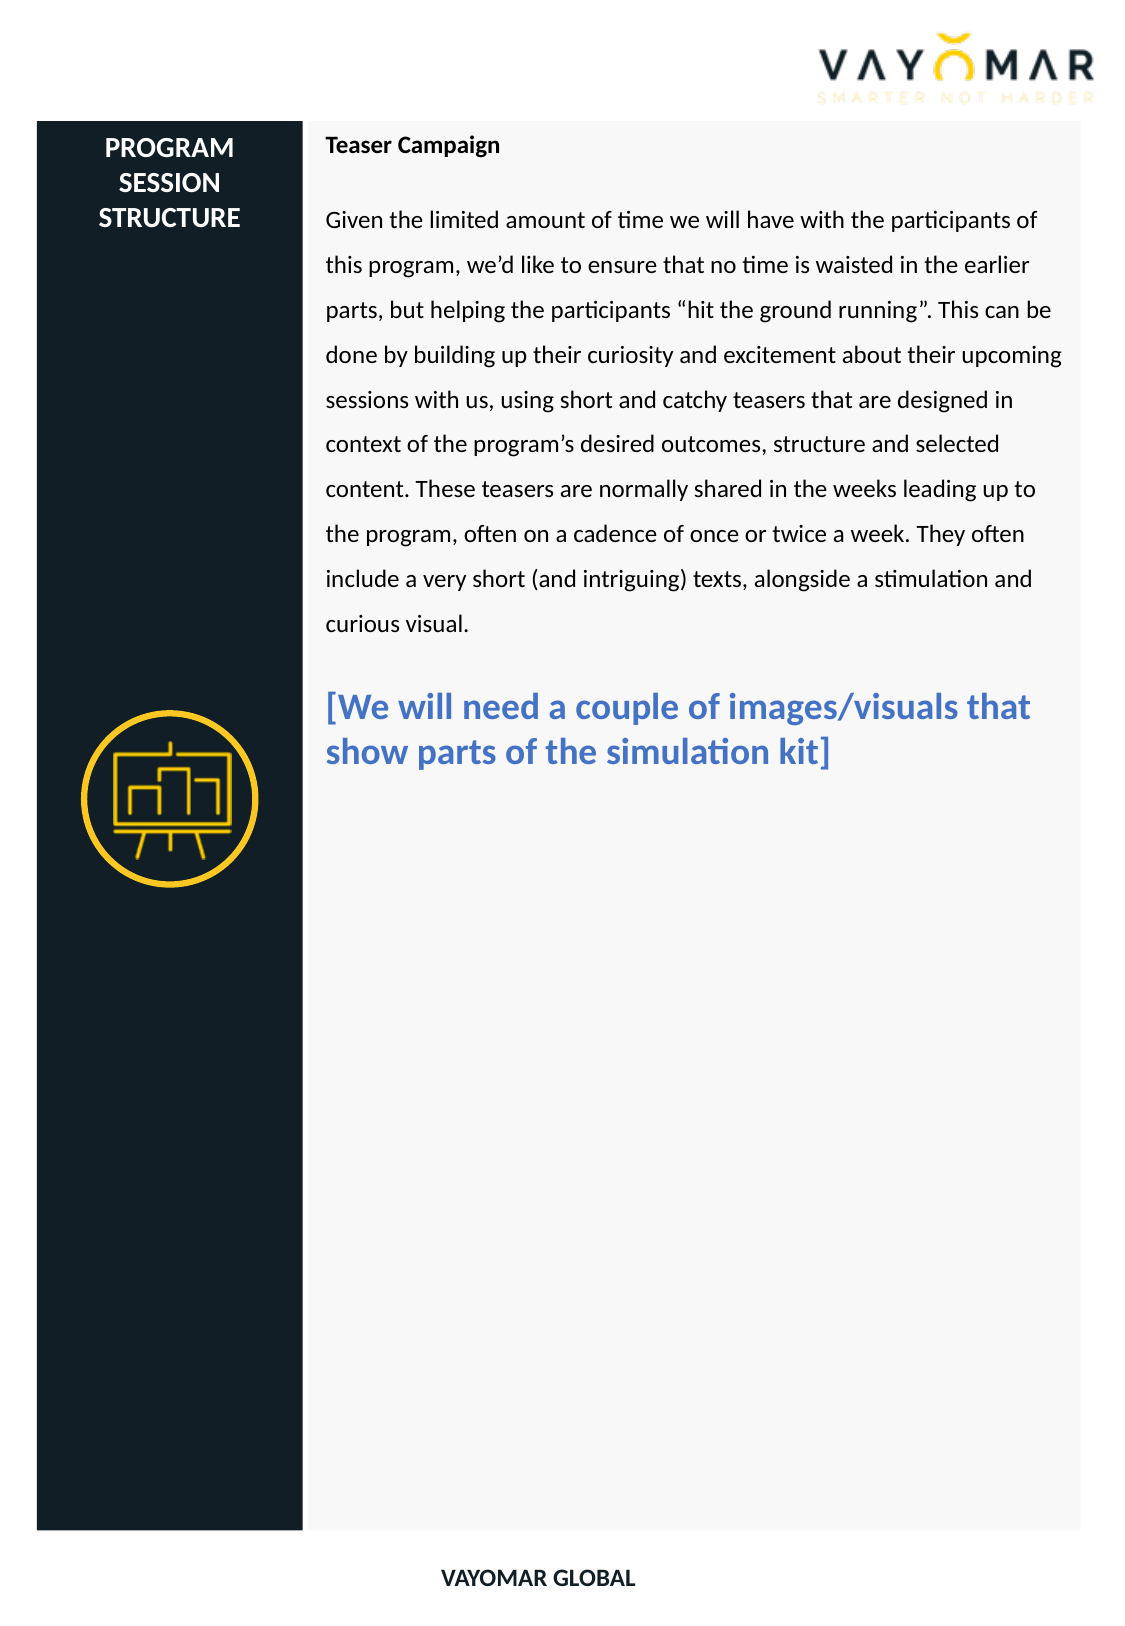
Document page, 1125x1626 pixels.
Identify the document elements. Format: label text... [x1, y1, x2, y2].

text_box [83, 713, 256, 885]
text_box PROGRAM SESSION STRUCTURE [36, 121, 303, 1531]
text_box VAYOMAR GLOBAL [426, 1554, 699, 1600]
text_box [307, 121, 1081, 1531]
text_box Teaser Campaign Given the limited amount of time we will have with the participants of this program, we’d like to ensure that no time is waisted in the earlier parts, but helping the participants “hit the ground running”. This can be done by building up their curiosity and excitement about their upcoming sessions with us, using short and catchy teasers that are designed in context of the program’s desired outcomes, structure and selected content. These teasers are normally shared in the weeks leading up to the program, often on a cadence of once or twice a week. They often include a very short (and intriguing) texts, alongside a stimulation and curious visual. [We will need a couple of images/visuals that show parts of the simulation kit] [310, 121, 1084, 780]
picture [787, 14, 1125, 122]
